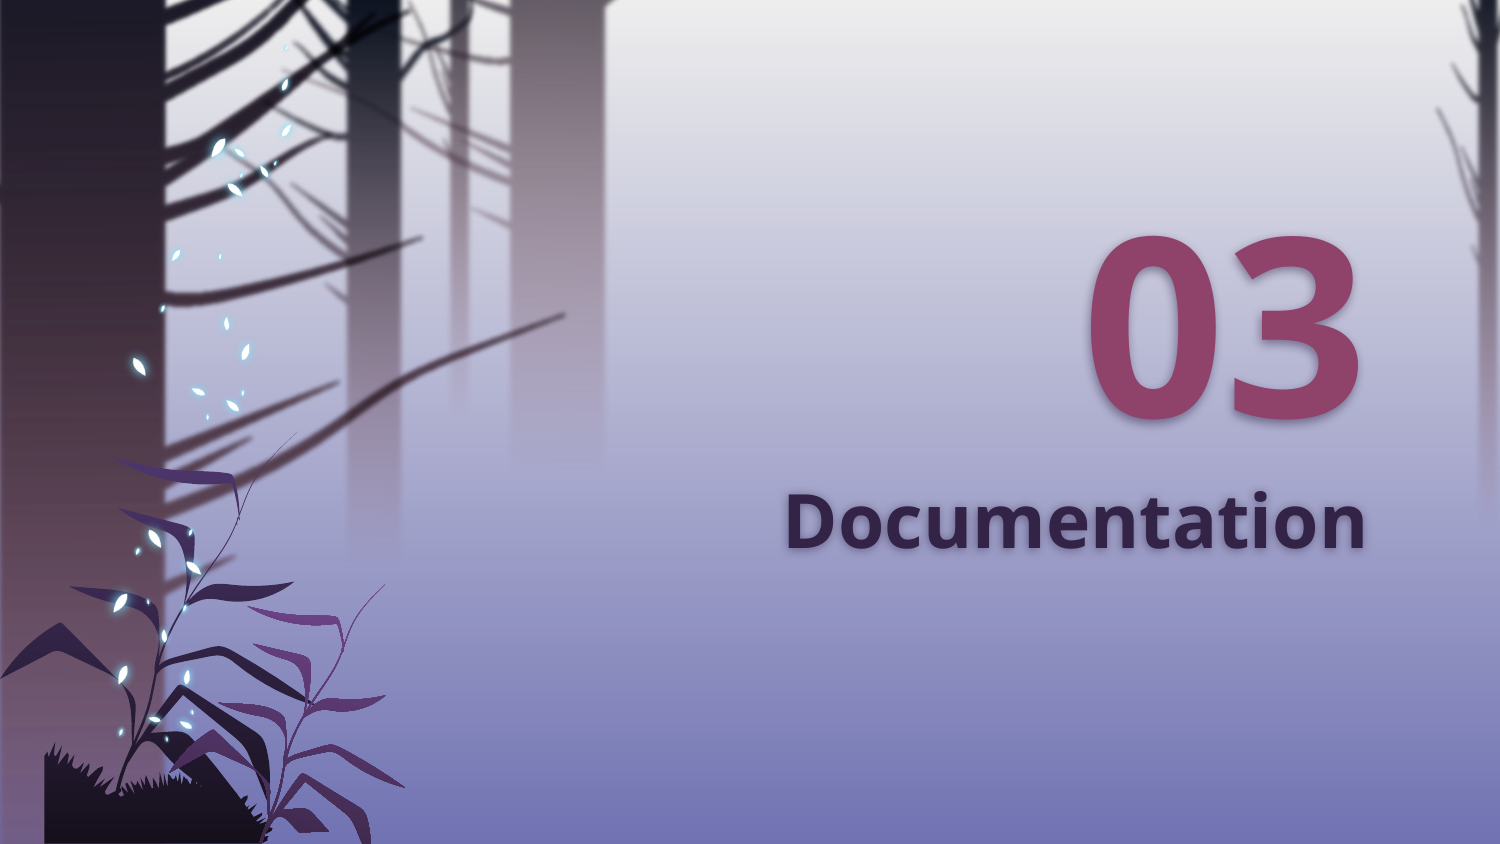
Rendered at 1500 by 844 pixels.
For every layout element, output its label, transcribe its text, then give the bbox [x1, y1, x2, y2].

picture [0, 0, 1500, 844]
title Documentation [565, 487, 1384, 565]
picture [263, 783, 362, 844]
title 03 [875, 213, 1384, 438]
